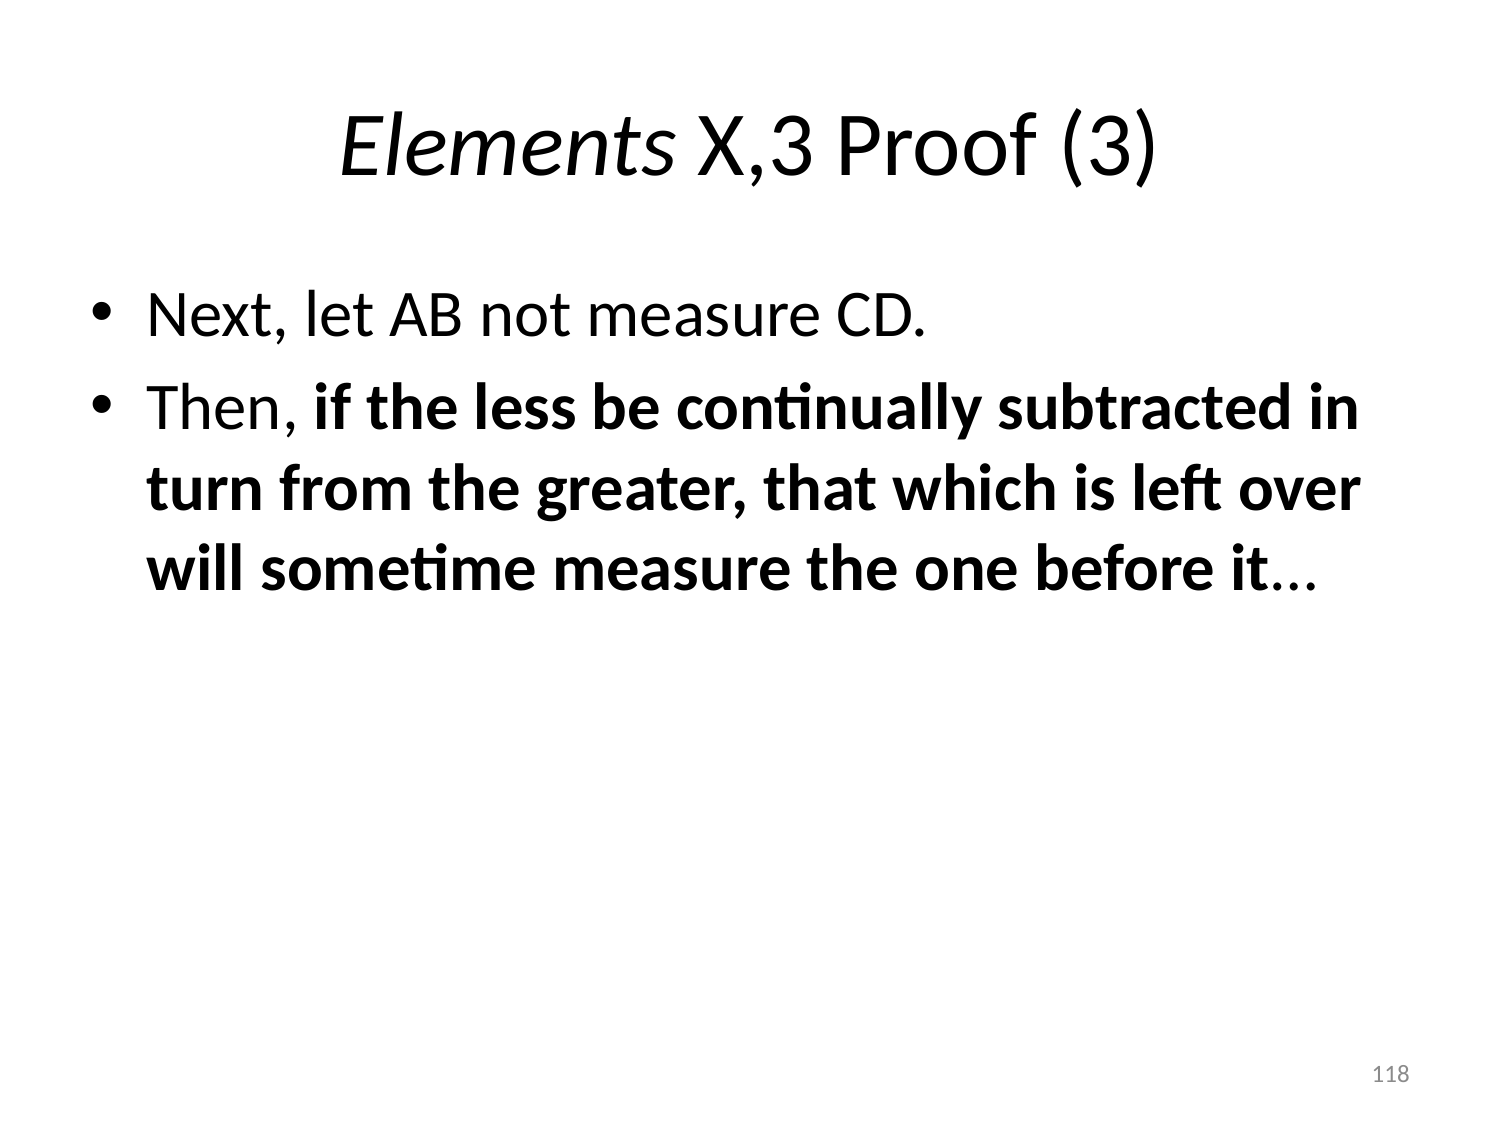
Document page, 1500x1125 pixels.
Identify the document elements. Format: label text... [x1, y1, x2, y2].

slide_number 118 [1074, 1042, 1425, 1103]
title Elements X,3 Proof (3) [75, 45, 1425, 233]
list Next, let AB not measure CD. Then, if the less be continually subtracted in turn from the greater, that which is left over will sometime measure the one before it… [75, 262, 1425, 1005]
